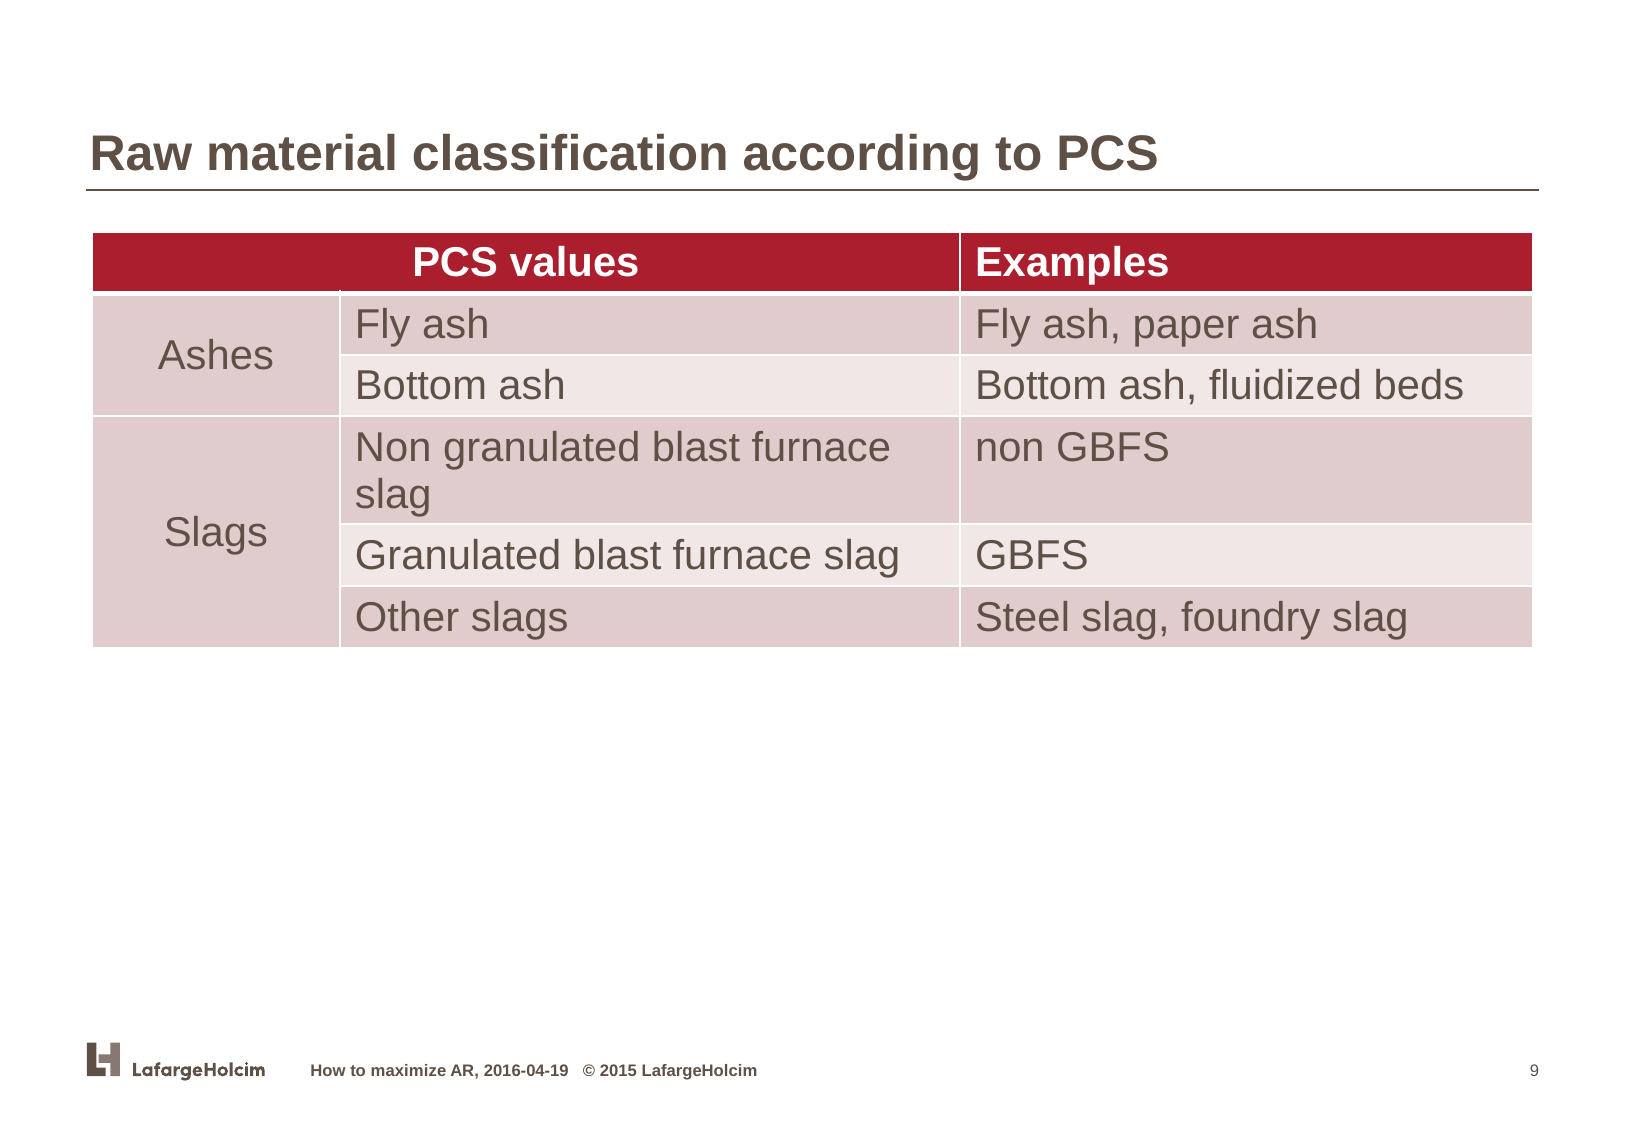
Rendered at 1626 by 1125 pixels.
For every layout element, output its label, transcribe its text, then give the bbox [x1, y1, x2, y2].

slide_number 9 [1467, 1052, 1540, 1080]
table_cell non GBFS [961, 417, 1532, 523]
table_cell Bottom ash [341, 356, 959, 415]
footer How to maximize AR, 2016-04-19 © 2015 LafargeHolcim [310, 1052, 831, 1080]
table_cell Bottom ash, fluidized beds [961, 356, 1532, 415]
table_cell GBFS [961, 525, 1532, 585]
table_cell Granulated blast furnace slag [341, 525, 959, 585]
table_cell Slags [93, 417, 339, 647]
table_header PCS values [93, 233, 959, 291]
table_header Examples [961, 233, 1532, 291]
table_cell Ashes [93, 296, 339, 415]
table_cell Non granulated blast furnace slag [341, 417, 959, 523]
table_cell Fly ash [341, 296, 959, 354]
table_cell Other slags [341, 587, 959, 647]
table_cell Fly ash, paper ash [961, 296, 1532, 354]
title Raw material classification according to PCS [89, 42, 1543, 183]
table_cell Steel slag, foundry slag [961, 587, 1532, 647]
